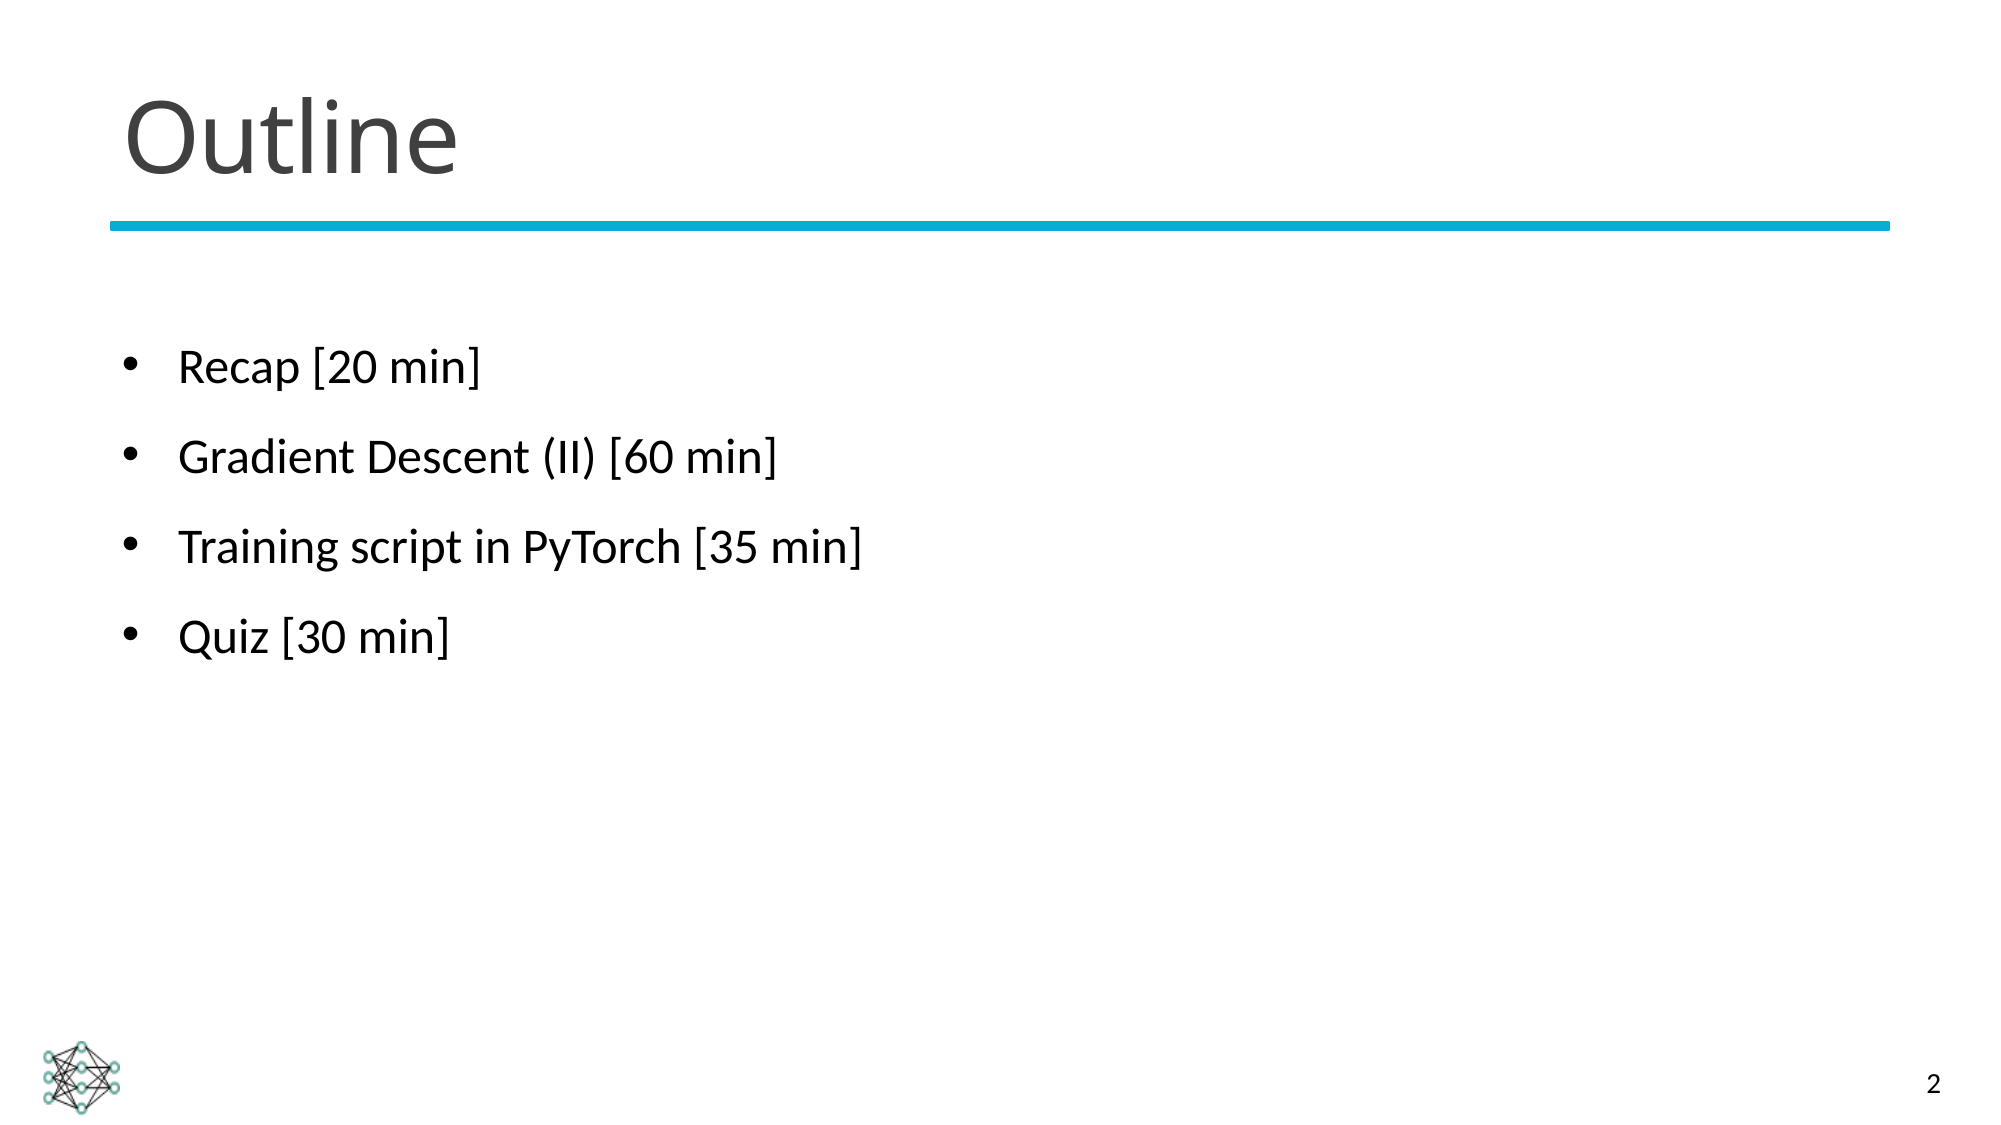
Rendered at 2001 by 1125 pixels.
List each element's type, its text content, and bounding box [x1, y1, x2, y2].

text_box Recap [20 min] Gradient Descent (II) [60 min] Training script in PyTorch [35 min] Quiz [30 min] [107, 296, 1899, 671]
title Outline [107, 58, 1899, 228]
picture [43, 1041, 120, 1116]
slide_number 2 [1740, 1052, 1957, 1113]
